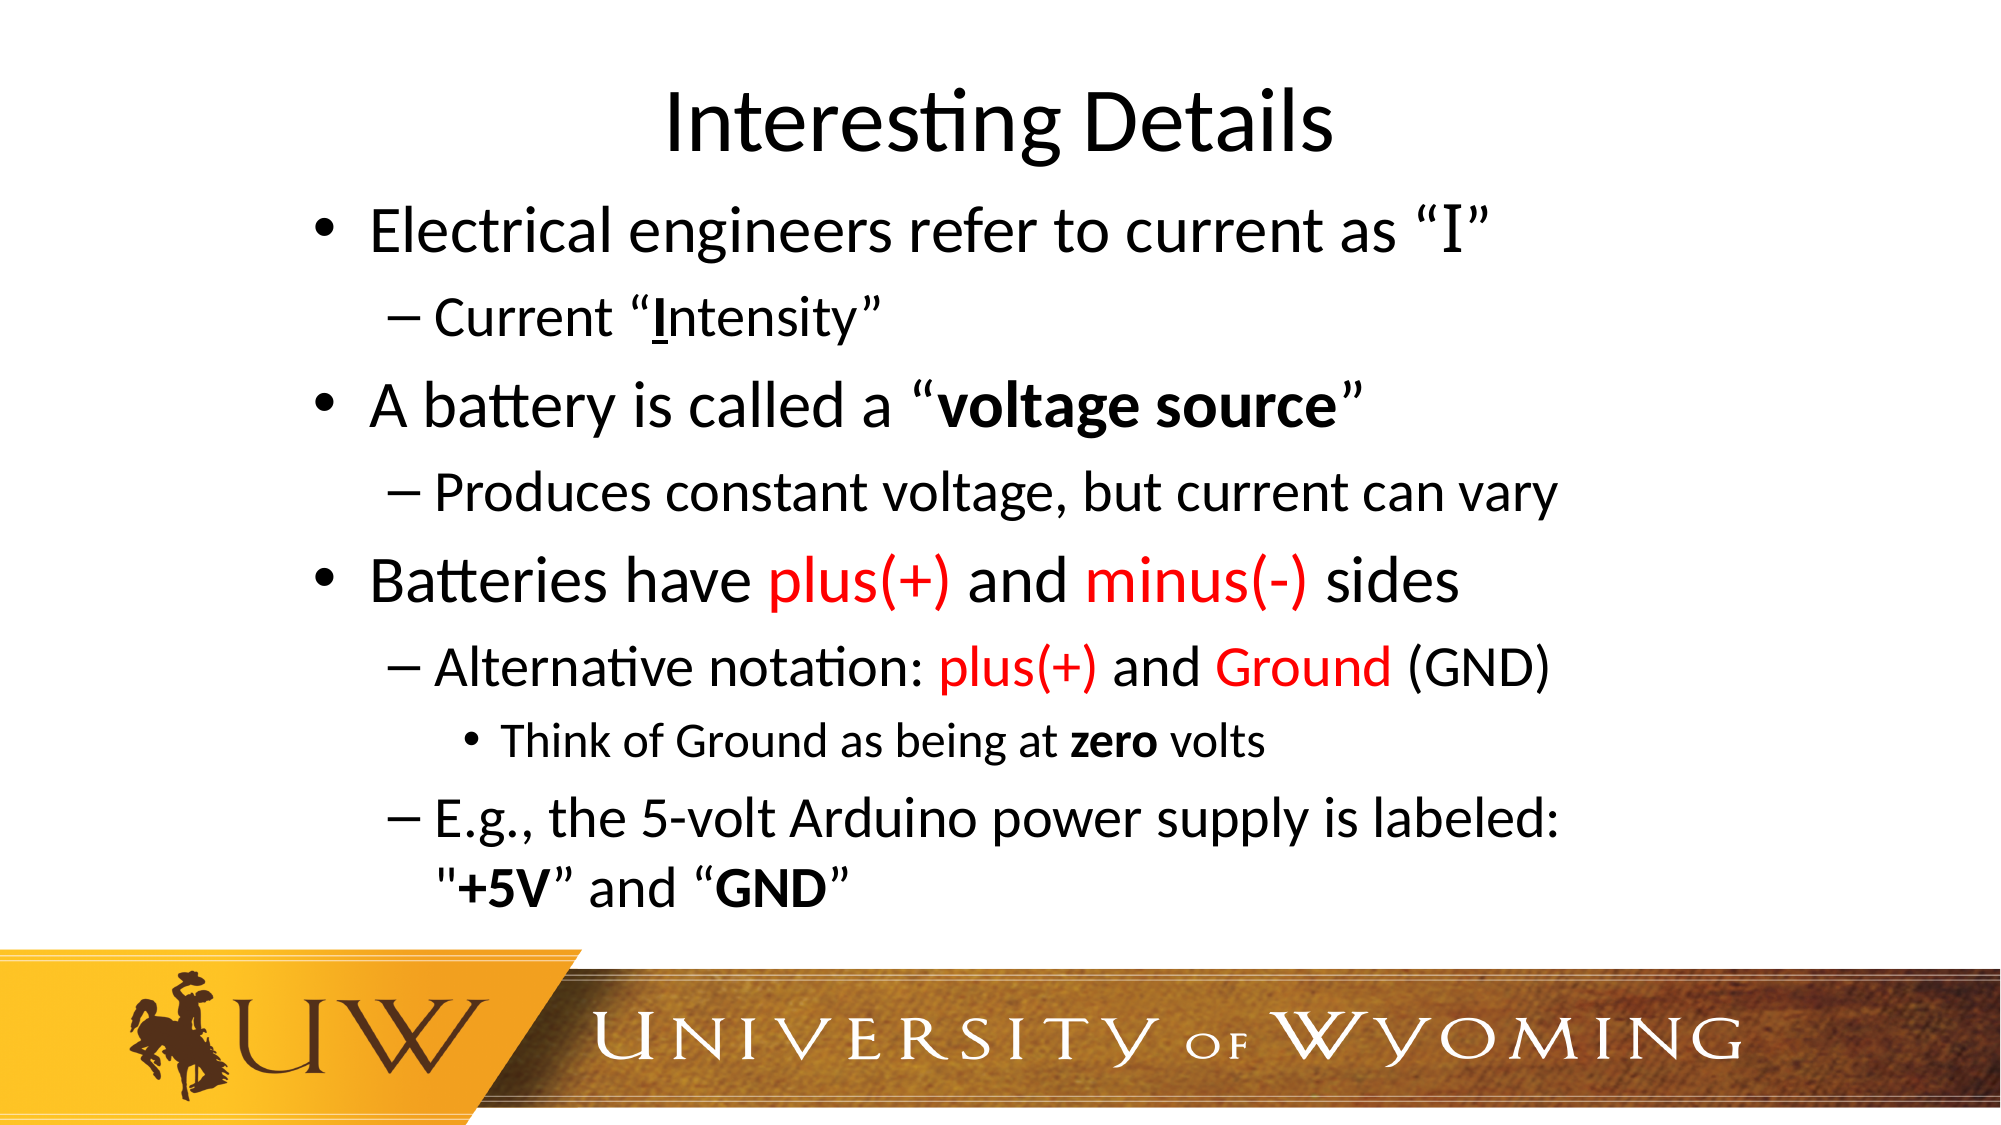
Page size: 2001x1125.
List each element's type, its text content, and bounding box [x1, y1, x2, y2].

title Interesting Details [99, 21, 1900, 209]
picture [0, 929, 2001, 1125]
list Electrical engineers refer to current as “I” Current “Intensity” A battery is called a “voltage source” Produces constant voltage, but current can vary Batteries have plus(+) and minus(-) sides Alternative notation: plus(+) and Ground (GND) Think of Ground as being at zero volts E.g., the 5-volt Arduino power supply is labeled: "+5V” and “GND” [297, 178, 1675, 947]
